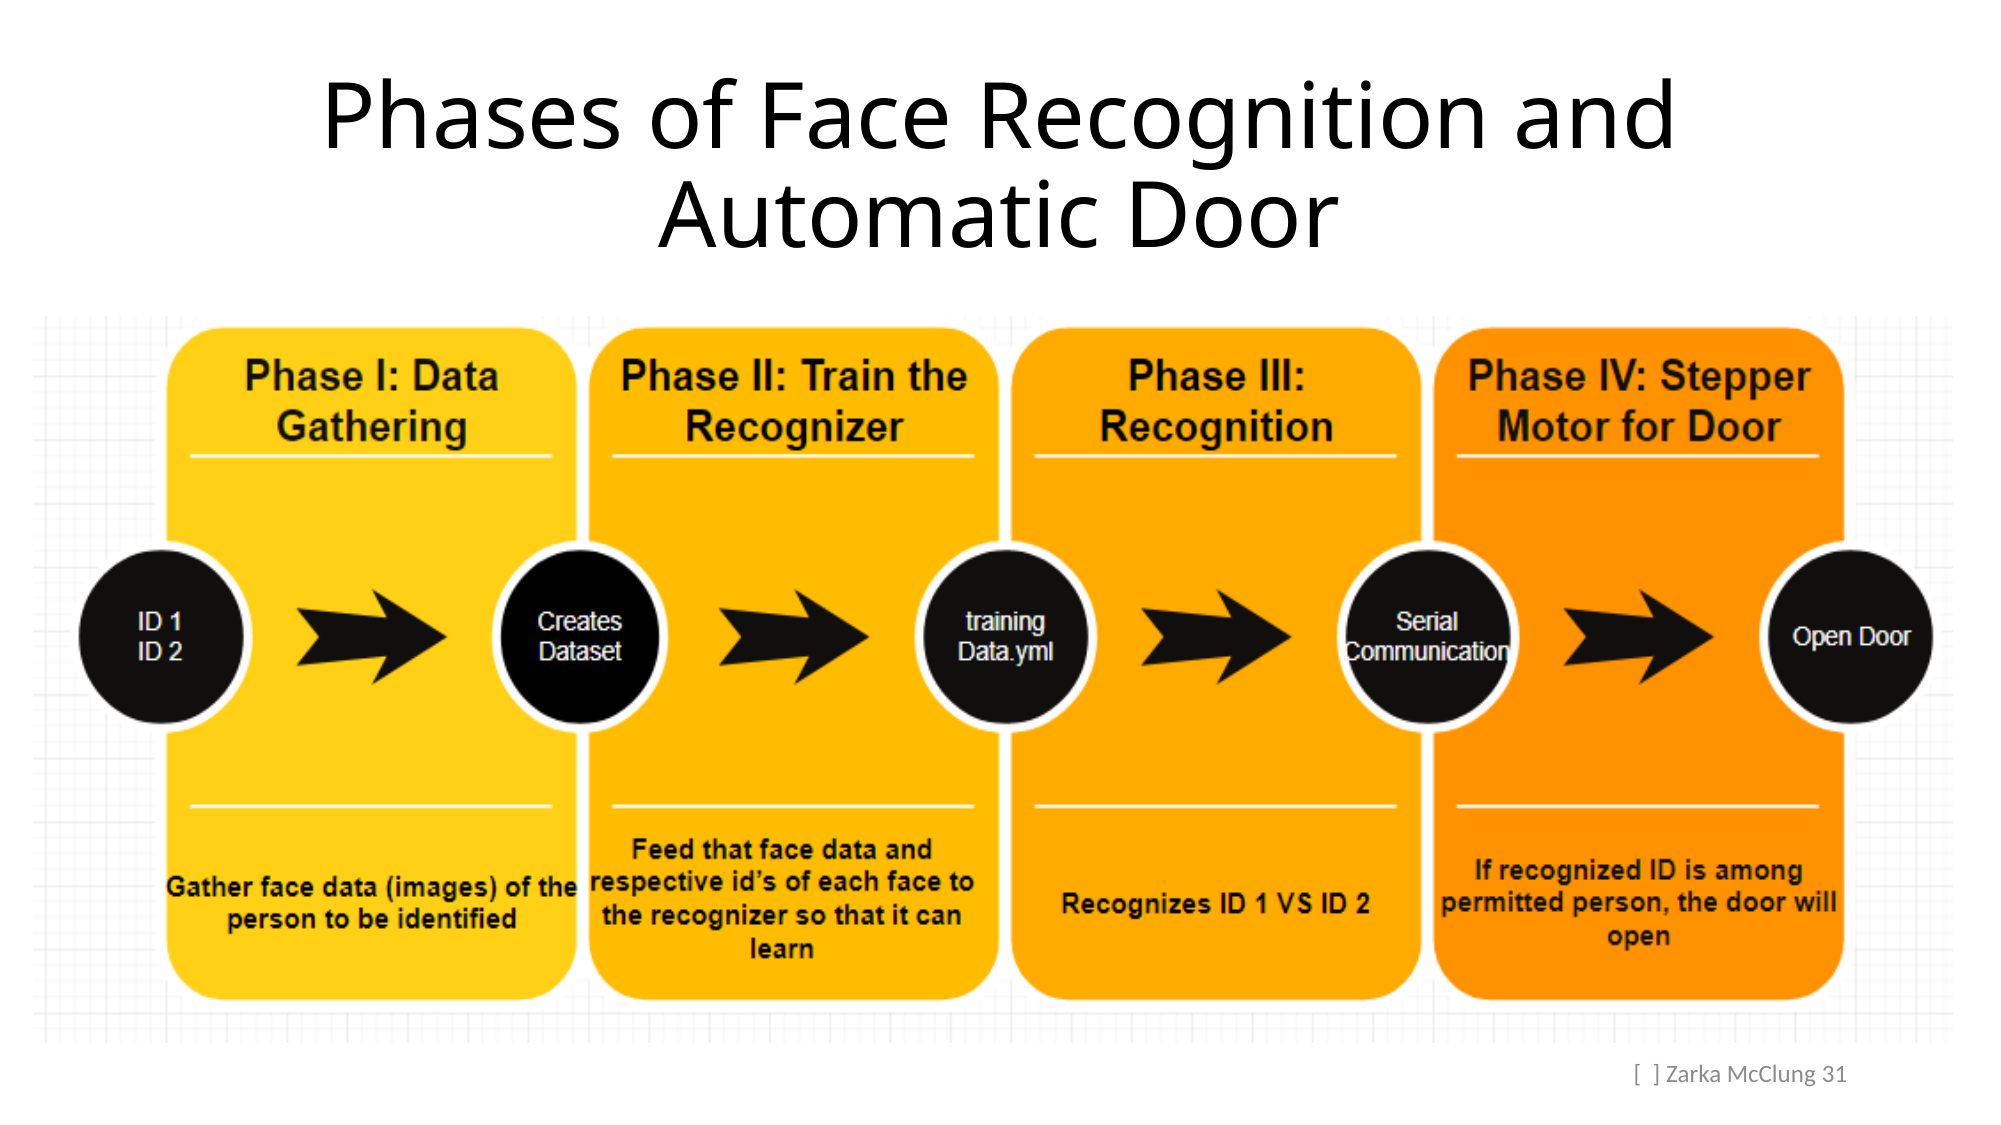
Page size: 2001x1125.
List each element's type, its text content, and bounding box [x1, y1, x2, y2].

text_box Phases of Face Recognition and Automatic Door [137, 59, 1863, 278]
picture [33, 316, 1953, 1043]
slide_number [ ] Zarka McClung 31 [1412, 1043, 1863, 1103]
